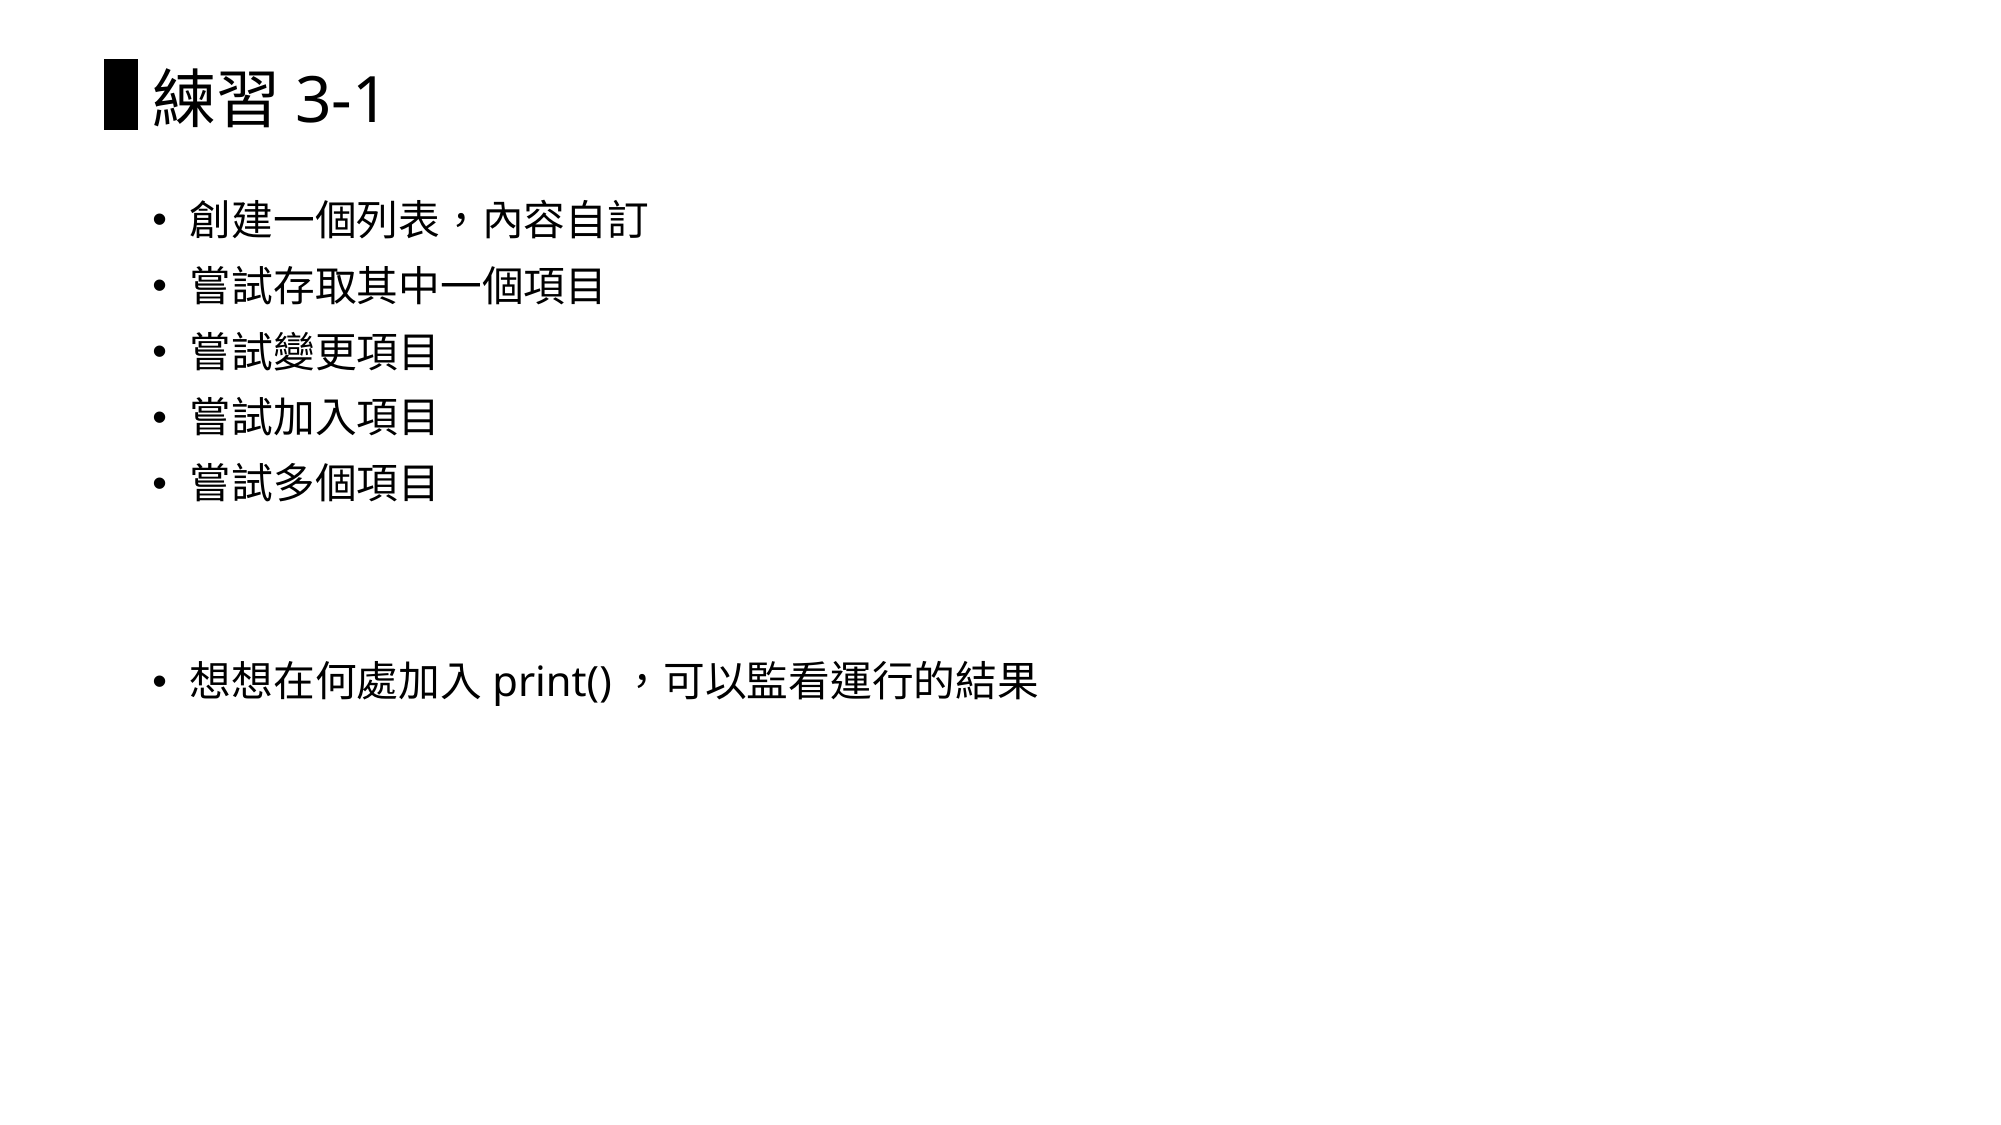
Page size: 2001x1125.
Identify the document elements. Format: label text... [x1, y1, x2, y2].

title 練習3-1 [137, 59, 1863, 145]
list 創建一個列表，內容自訂 嘗試存取其中一個項目 嘗試變更項目 嘗試加入項目 嘗試多個項目 想想在何處加入print()，可以監看運行的結果 [137, 191, 1863, 1014]
